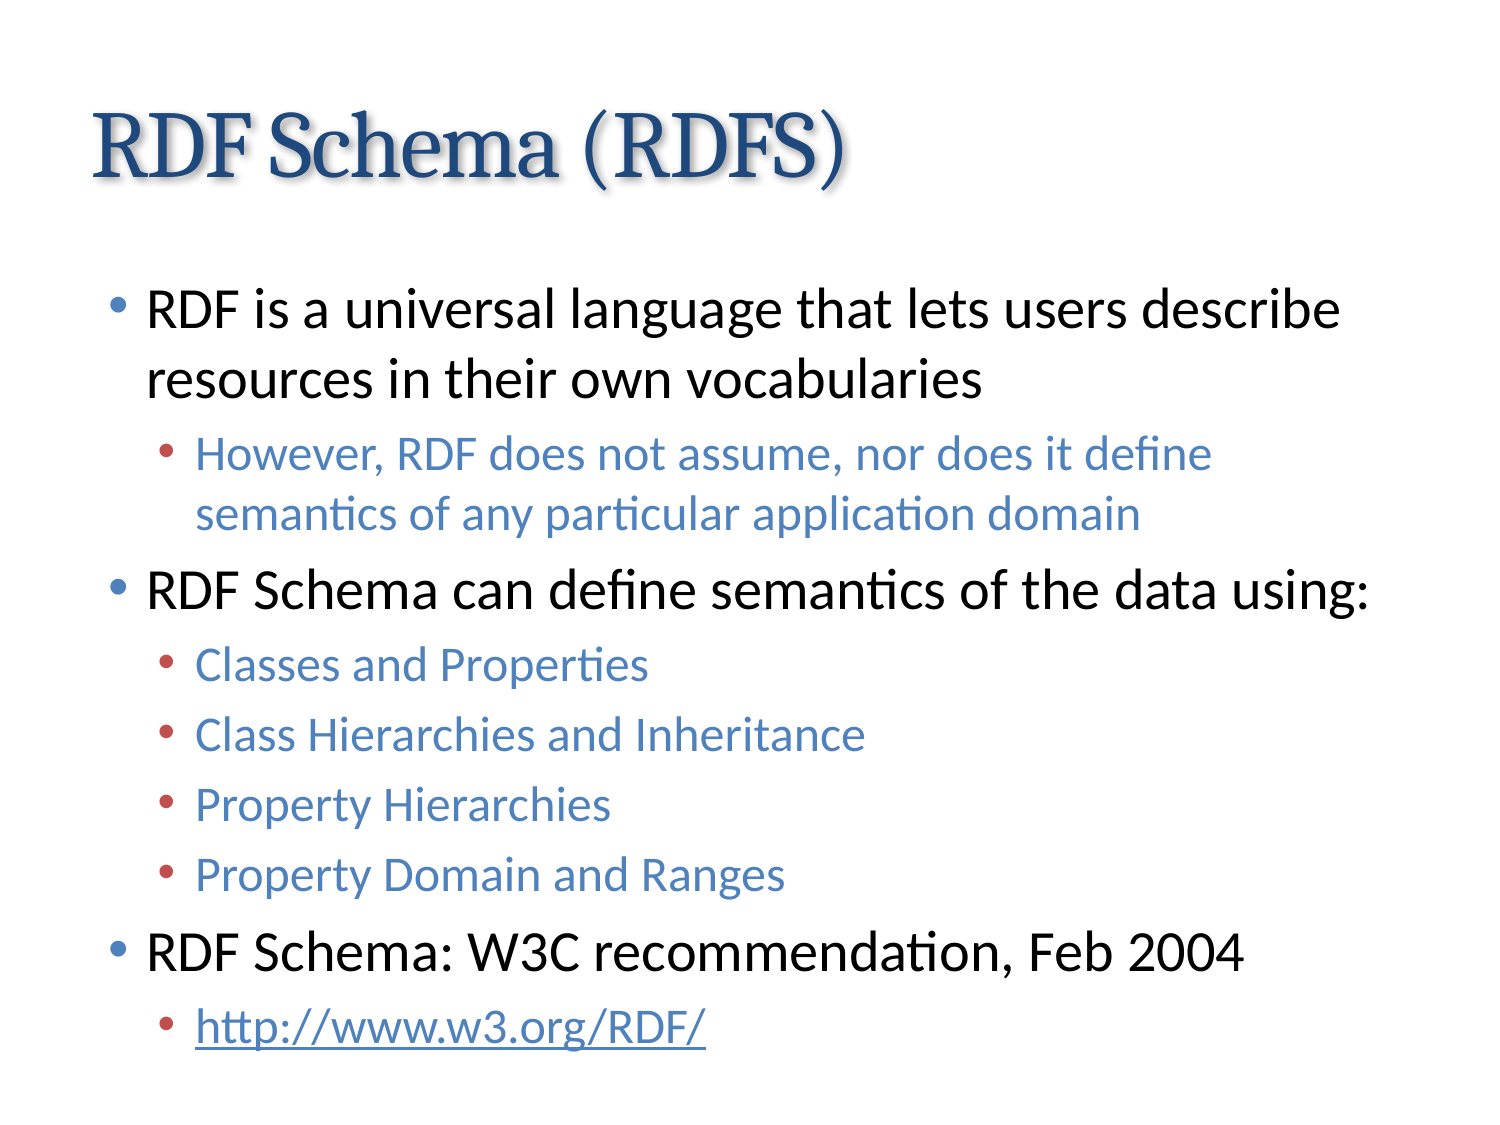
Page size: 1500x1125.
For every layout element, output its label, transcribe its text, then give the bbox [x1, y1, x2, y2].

list RDF is a universal language that lets users describe resources in their own vocabularies However, RDF does not assume, nor does it define semantics of any particular application domain RDF Schema can define semantics of the data using: Classes and Properties Class Hierarchies and Inheritance Property Hierarchies Property Domain and Ranges RDF Schema: W3C recommendation, Feb 2004 http://www.w3.org/RDF/ [74, 262, 1434, 1051]
title RDF Schema (RDFS) [75, 45, 1427, 233]
